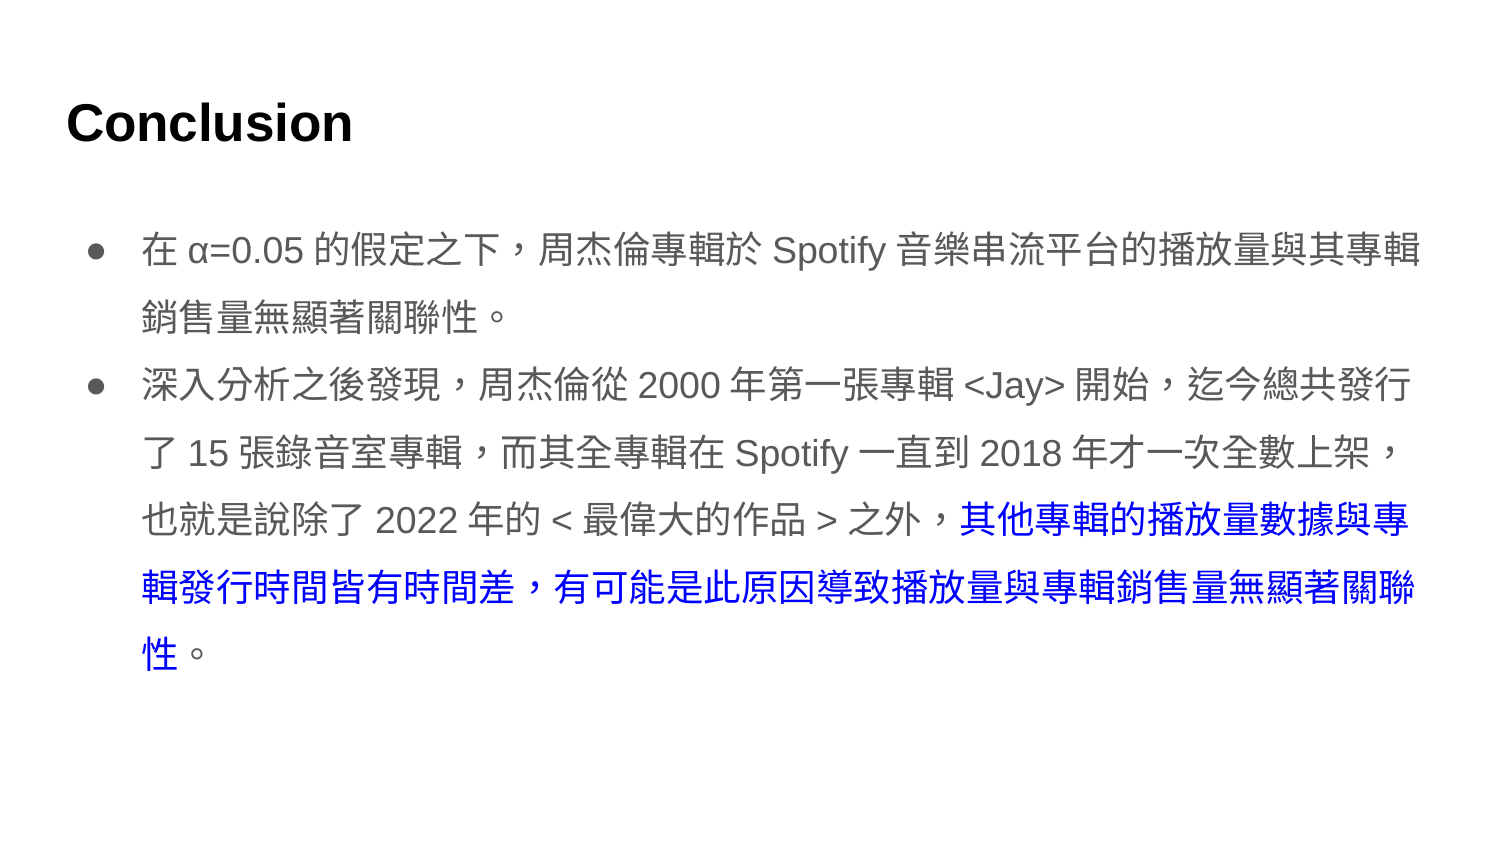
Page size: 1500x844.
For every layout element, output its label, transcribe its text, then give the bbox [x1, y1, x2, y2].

list 在α=0.05的假定之下，周杰倫專輯於Spotify音樂串流平台的播放量與其專輯銷售量無顯著關聯性。 深入分析之後發現，周杰倫從2000年第一張專輯<Jay>開始，迄今總共發行了15張錄音室專輯，而其全專輯在Spotify一直到2018年才一次全數上架，也就是說除了2022年的<最偉大的作品>之外，其他專輯的播放量數據與專輯發行時間皆有時間差，有可能是此原因導致播放量與專輯銷售量無顯著關聯性。 [51, 189, 1449, 750]
title Conclusion [51, 72, 1449, 167]
